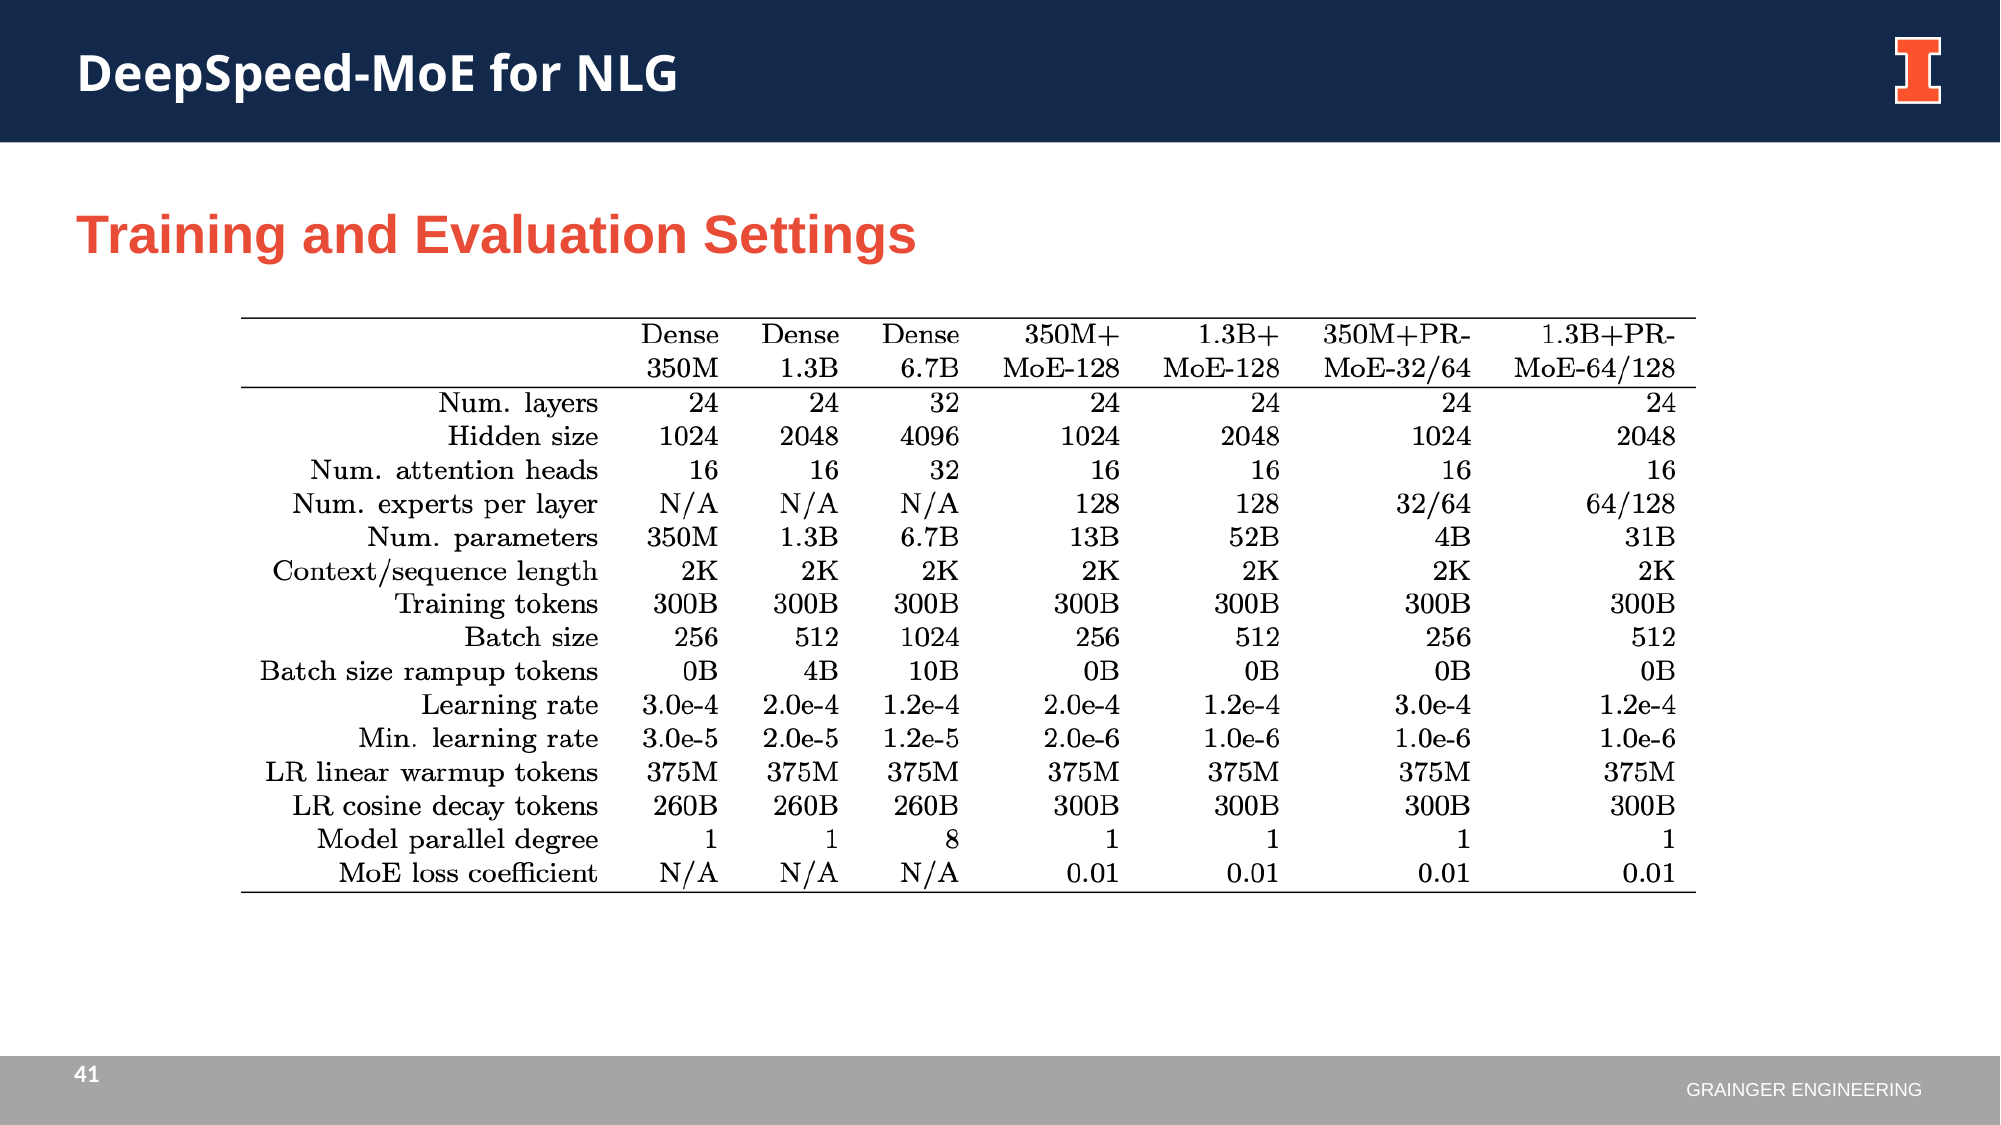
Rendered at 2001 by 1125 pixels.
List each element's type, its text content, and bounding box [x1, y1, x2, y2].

picture [240, 317, 1696, 896]
text_box Training and Evaluation Settings [61, 184, 1493, 280]
picture [1895, 37, 1942, 104]
text_box [0, 1056, 2000, 1125]
text_box [61, 203, 1904, 995]
text_box DeepSpeed-MoE for NLG [61, 33, 1852, 109]
text_box [0, 0, 2000, 143]
slide_number ‹#› [59, 1042, 510, 1103]
text_box GRAINGER ENGINEERING [1531, 1070, 1938, 1108]
